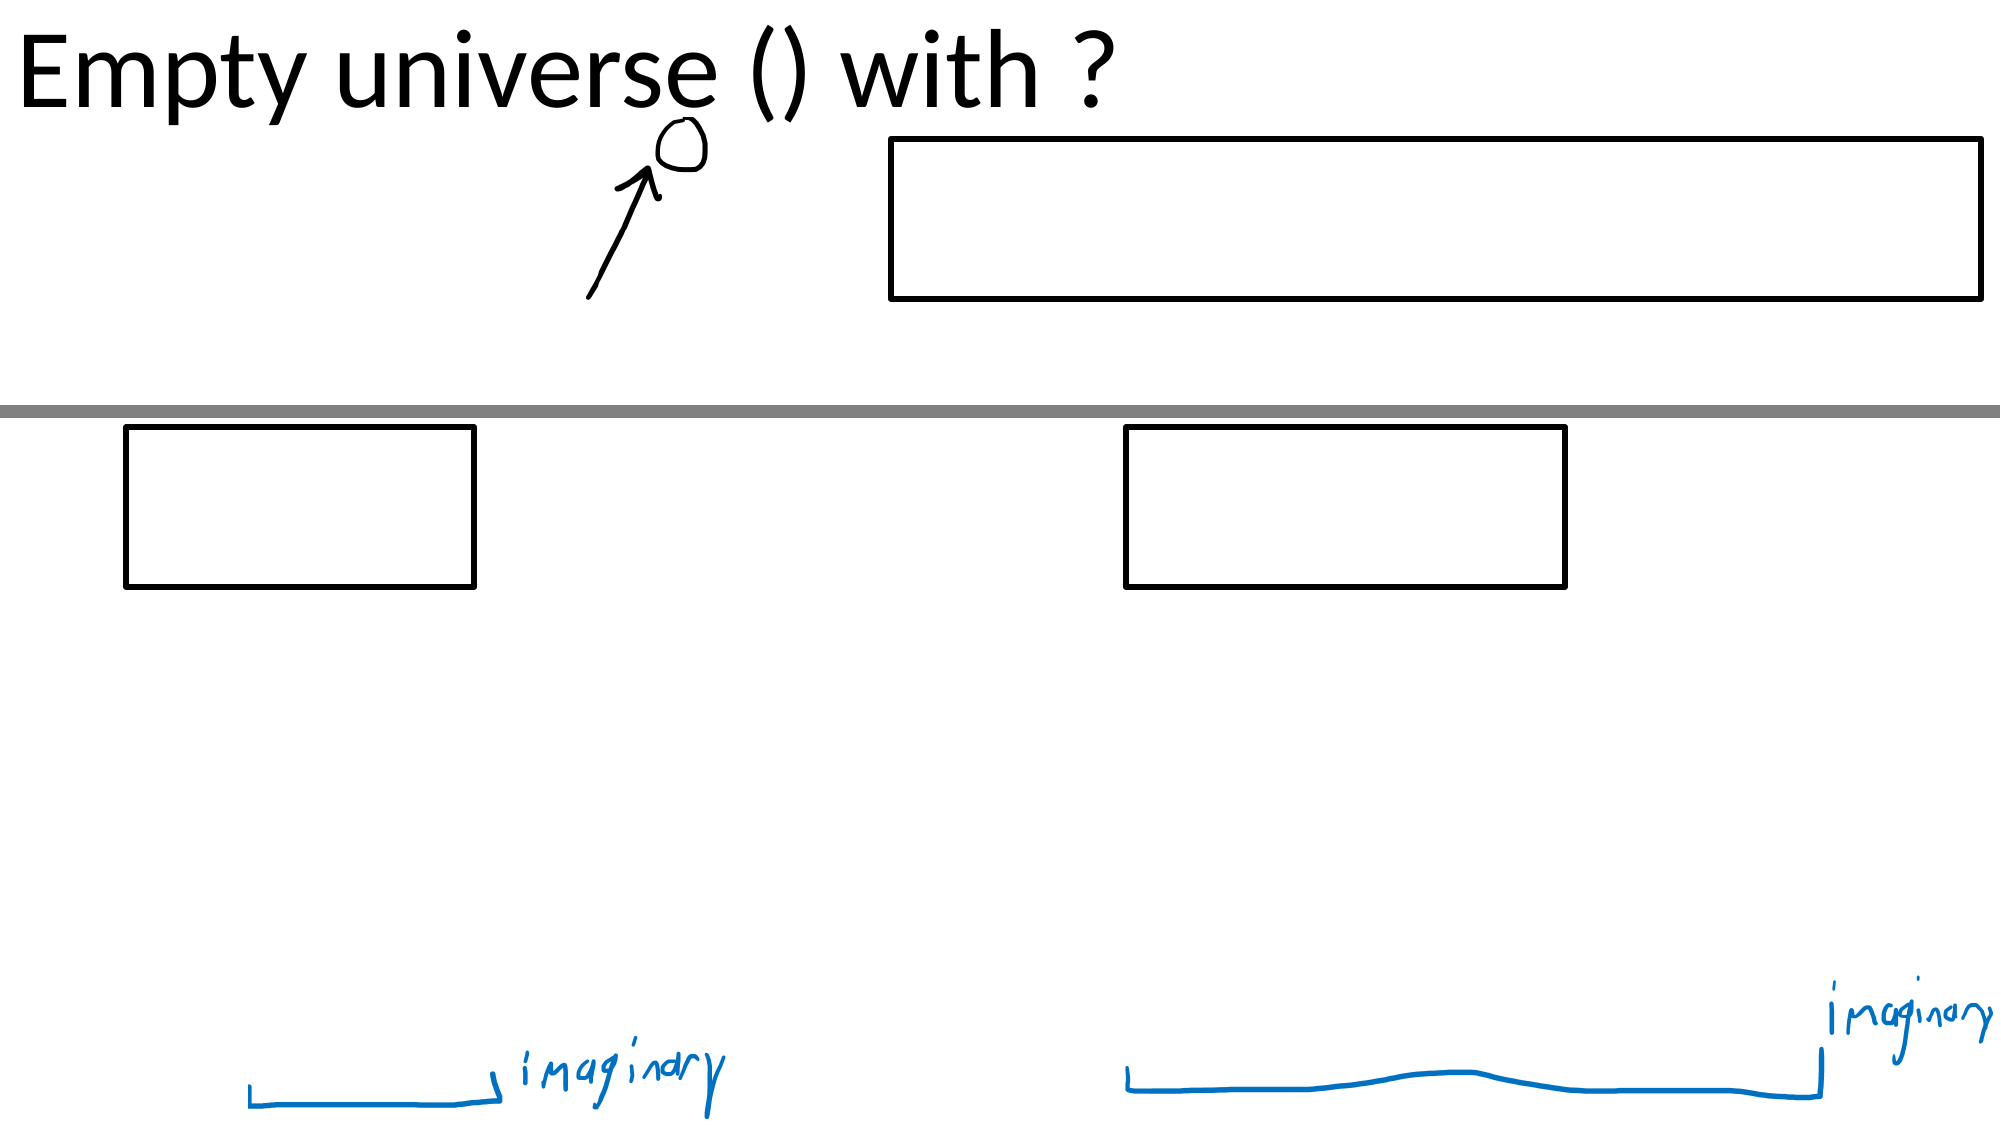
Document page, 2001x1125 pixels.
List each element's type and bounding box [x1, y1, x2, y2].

picture [248, 117, 2000, 411]
picture [248, 412, 2000, 1125]
